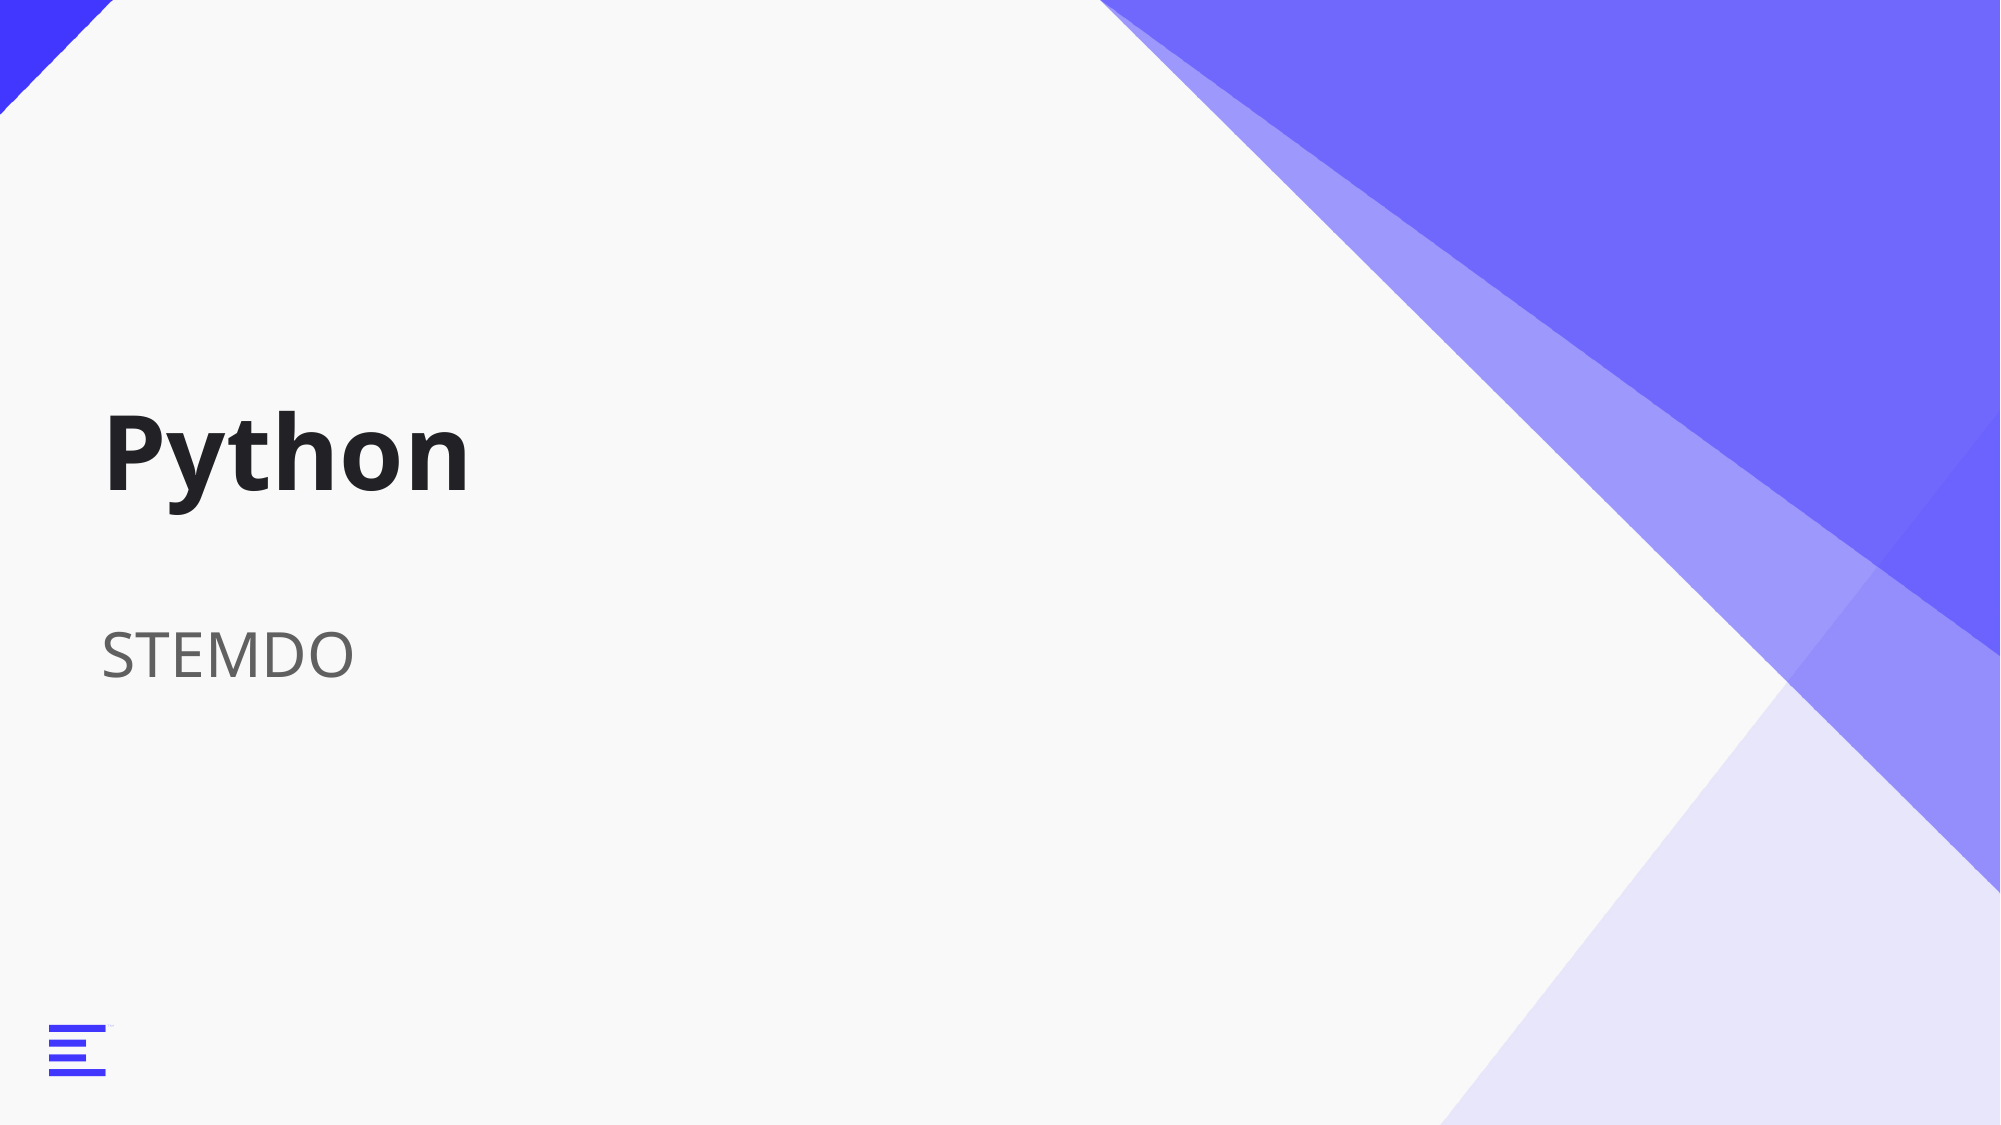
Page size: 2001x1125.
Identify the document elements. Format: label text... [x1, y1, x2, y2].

title Python [86, 351, 1350, 562]
picture [0, 0, 2001, 1125]
subtitle STEMDO [86, 562, 1350, 752]
